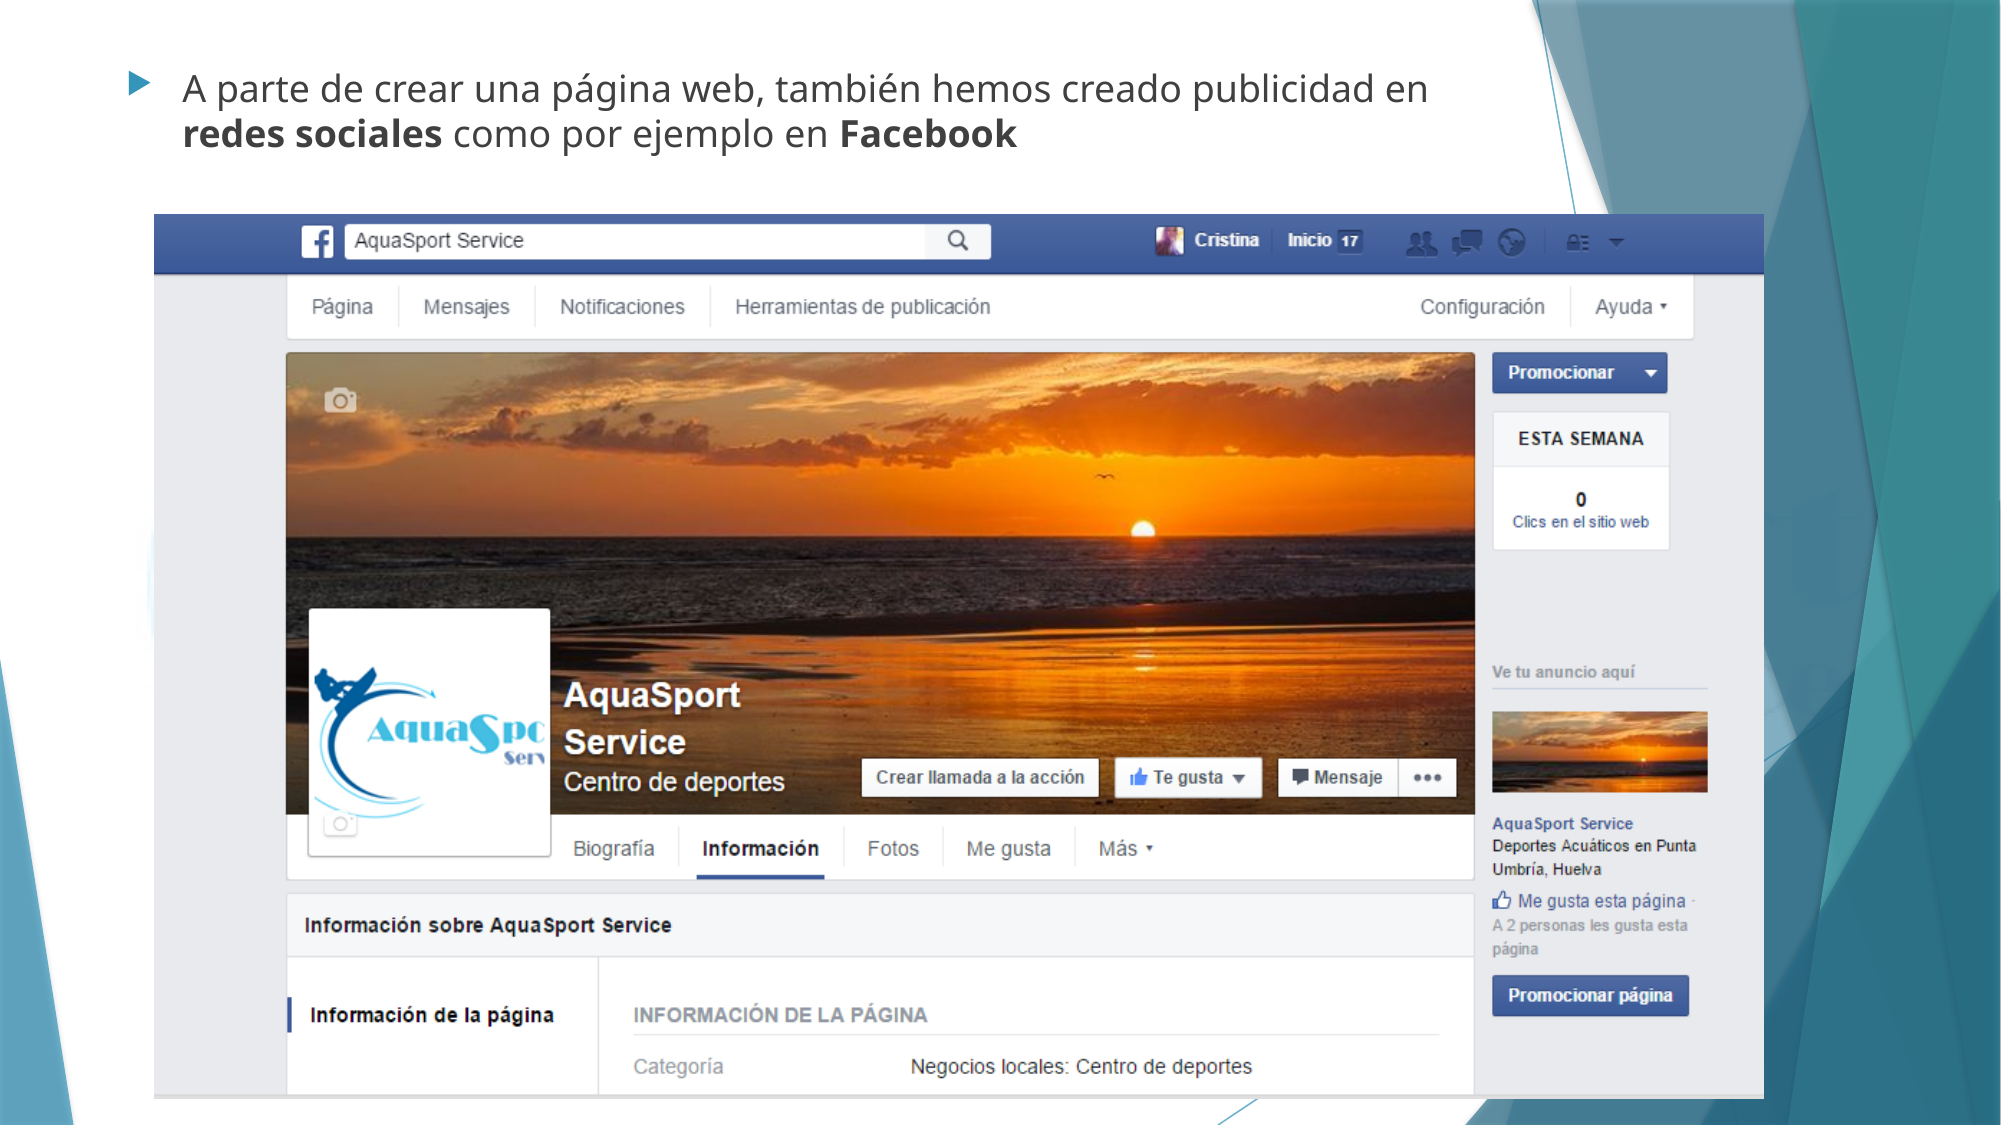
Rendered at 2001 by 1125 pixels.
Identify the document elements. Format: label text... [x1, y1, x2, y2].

picture [154, 214, 1764, 1099]
list A parte de crear una página web, también hemos creado publicidad en redes sociales como por ejemplo en Facebook [111, 57, 1522, 215]
